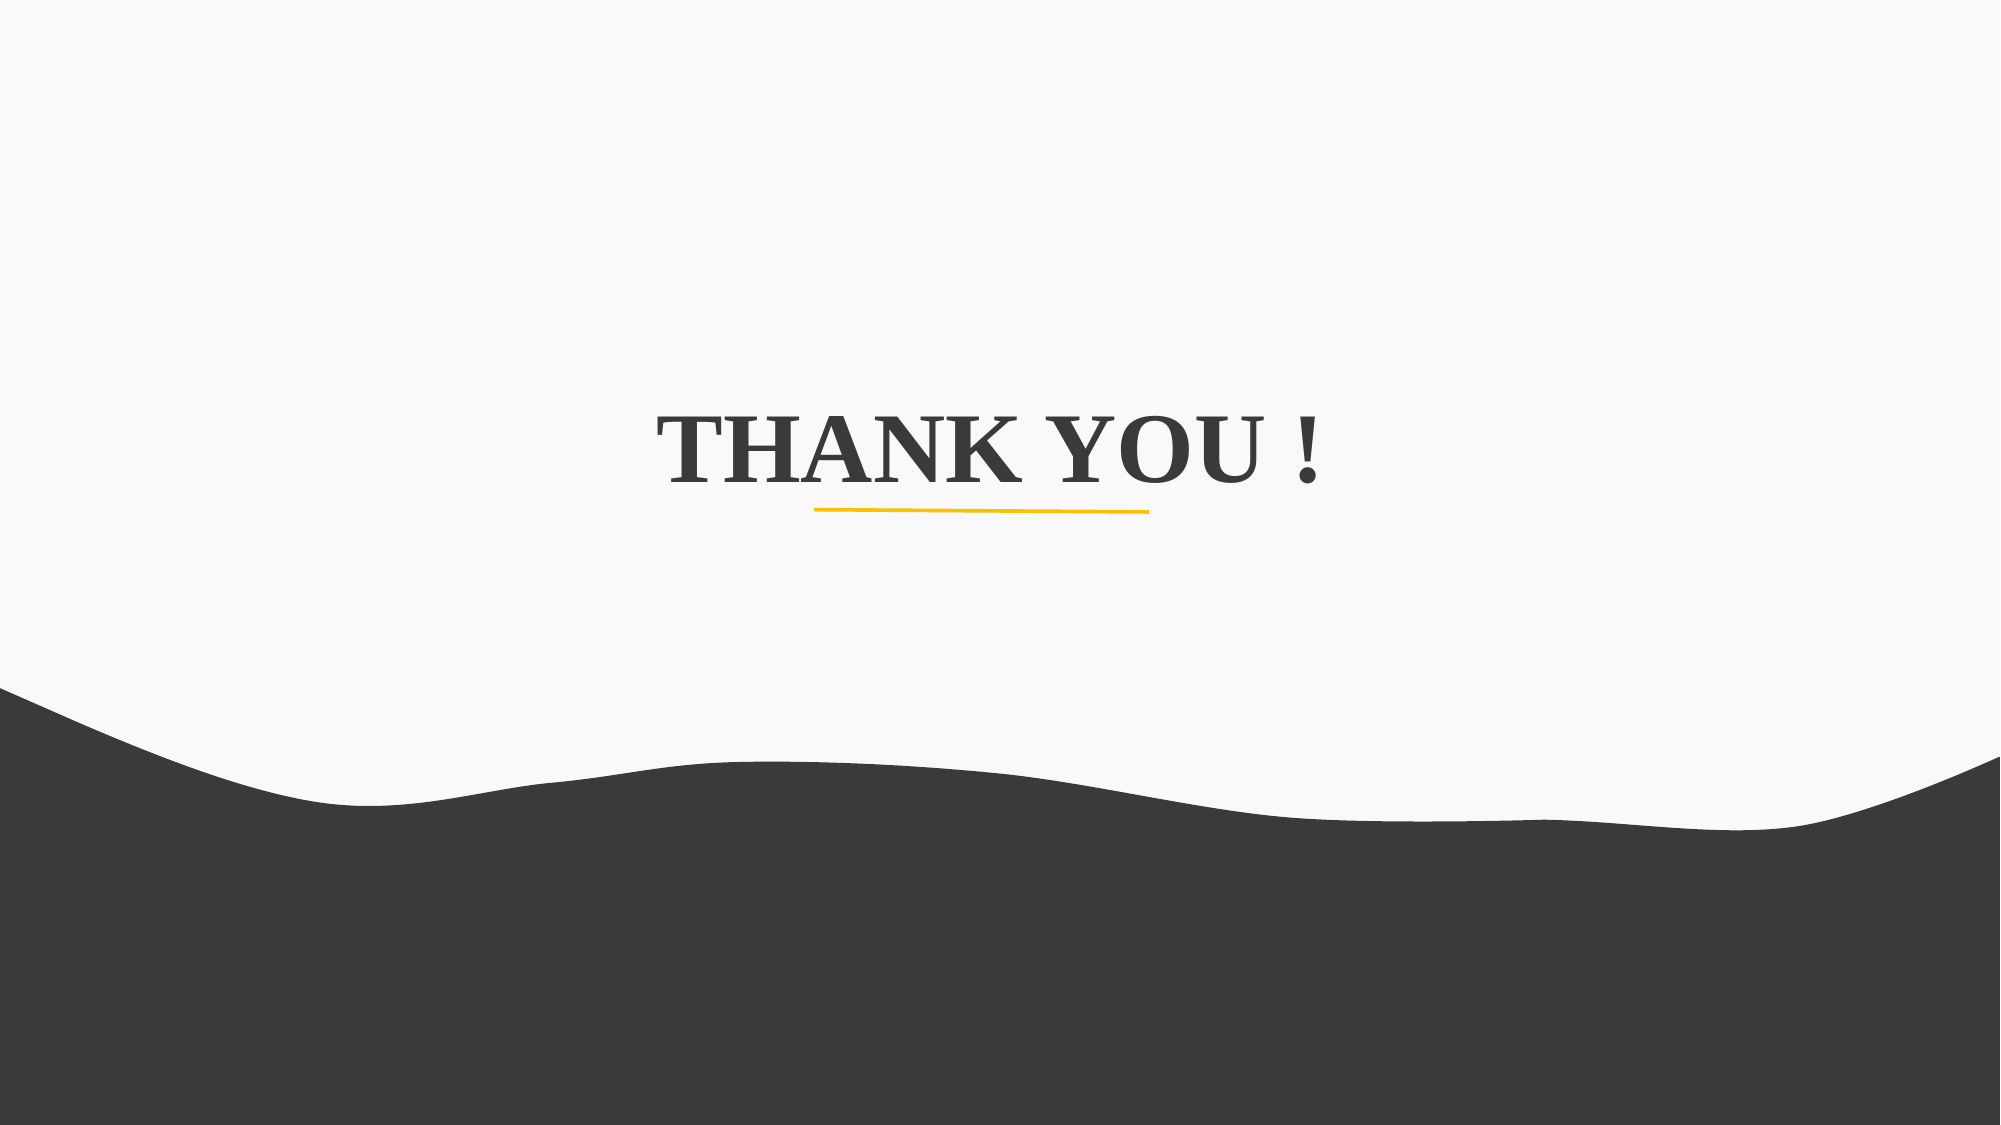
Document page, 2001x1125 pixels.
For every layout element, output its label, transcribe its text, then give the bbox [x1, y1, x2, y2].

text_box [0, 687, 2000, 1125]
text_box THANK YOU ! [631, 375, 1351, 511]
